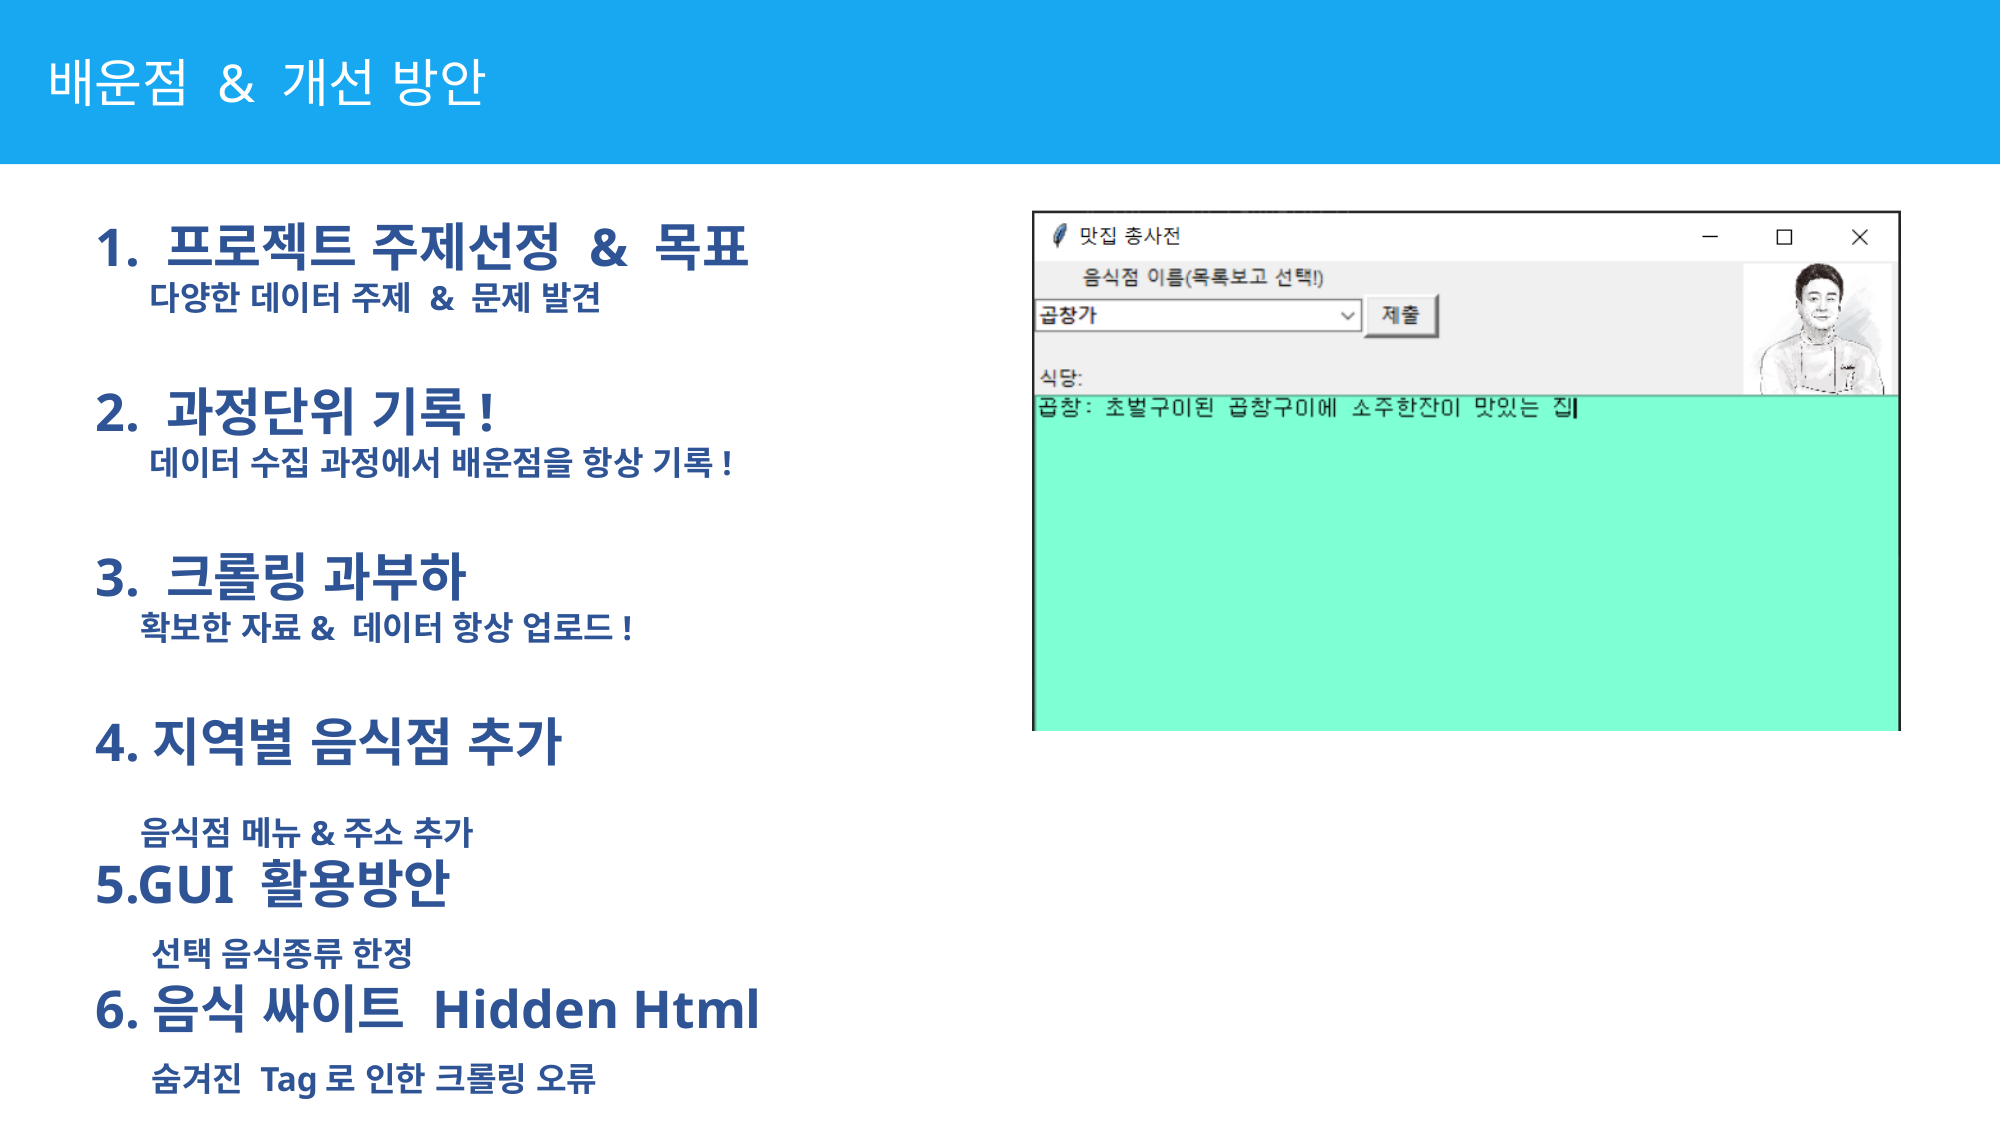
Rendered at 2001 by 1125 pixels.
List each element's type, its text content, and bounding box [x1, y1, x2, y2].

text_box [0, 0, 2000, 165]
text_box 배운점 & 개선 방안 [32, 42, 1058, 121]
picture [1032, 206, 1901, 731]
text_box 1. 프로젝트 주제선정 & 목표 다양한 데이터 주제 & 문제 발견 2. 과정단위 기록! 데이터 수집 과정에서 배운점을 항상 기록! 3. 크롤링 과부하 확보한 자료& 데이터 항상 업로드! 4.지역별 음식점 추가 음식점 메뉴&주소 추가 5.GUI 활용방안 선택 음식종류 한정 6.음식 싸이트 Hidden Html 숨겨진 Tag로 인한 크롤링 오류 [80, 207, 1010, 1109]
